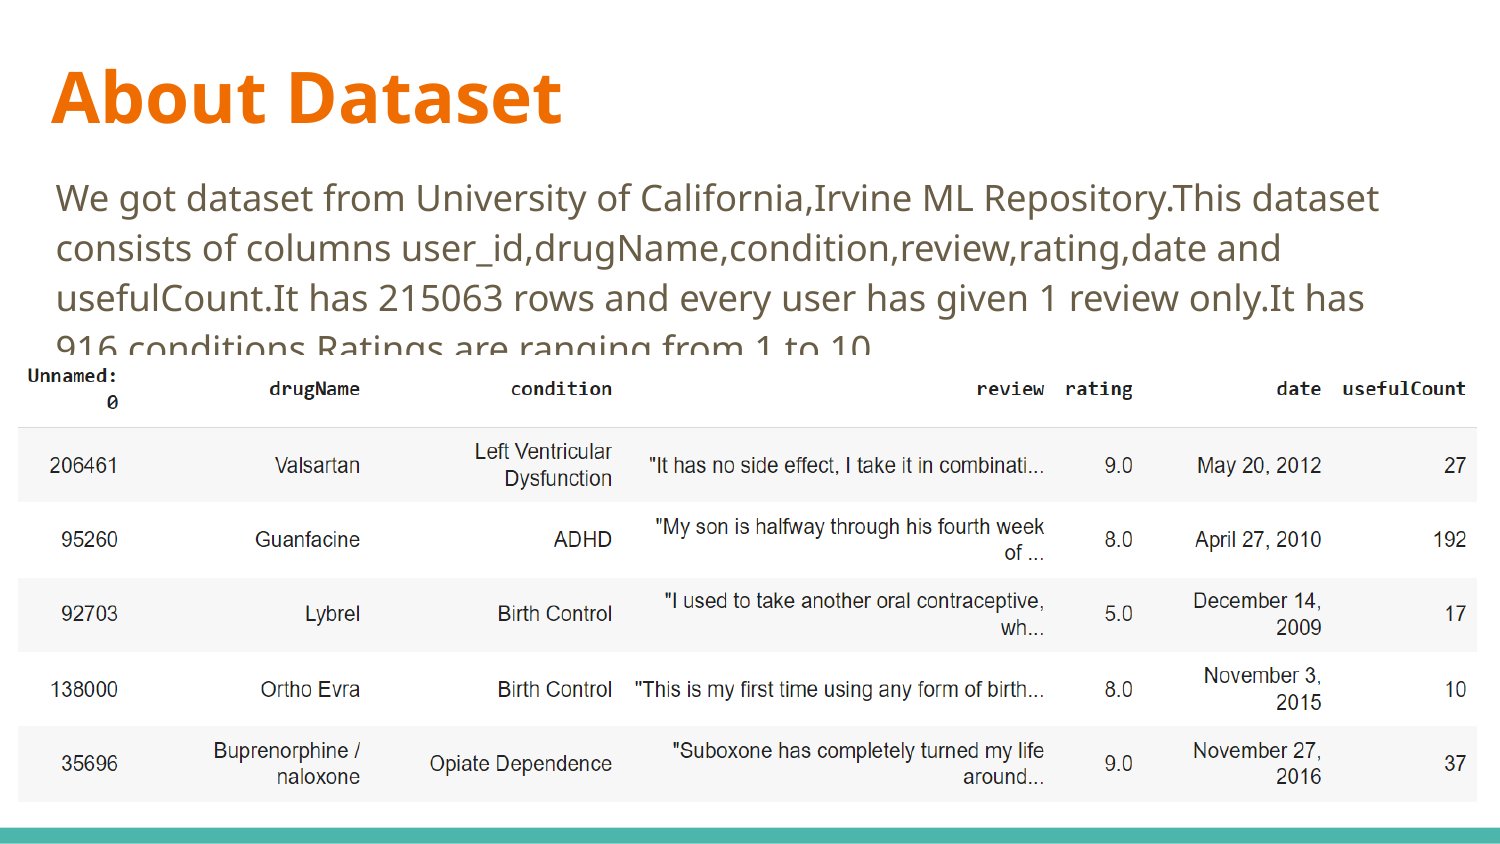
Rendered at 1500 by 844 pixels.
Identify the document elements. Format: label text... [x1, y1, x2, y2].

list We got dataset from University of California,Irvine ML Repository.This dataset consists of columns user_id,drugName,condition,review,rating,date and usefulCount.It has 215063 rows and every user has given 1 review only.It has 916 conditions.Ratings are ranging from 1 to 10. [40, 153, 1439, 353]
picture [17, 355, 1489, 818]
title About Dataset [36, 36, 1434, 153]
